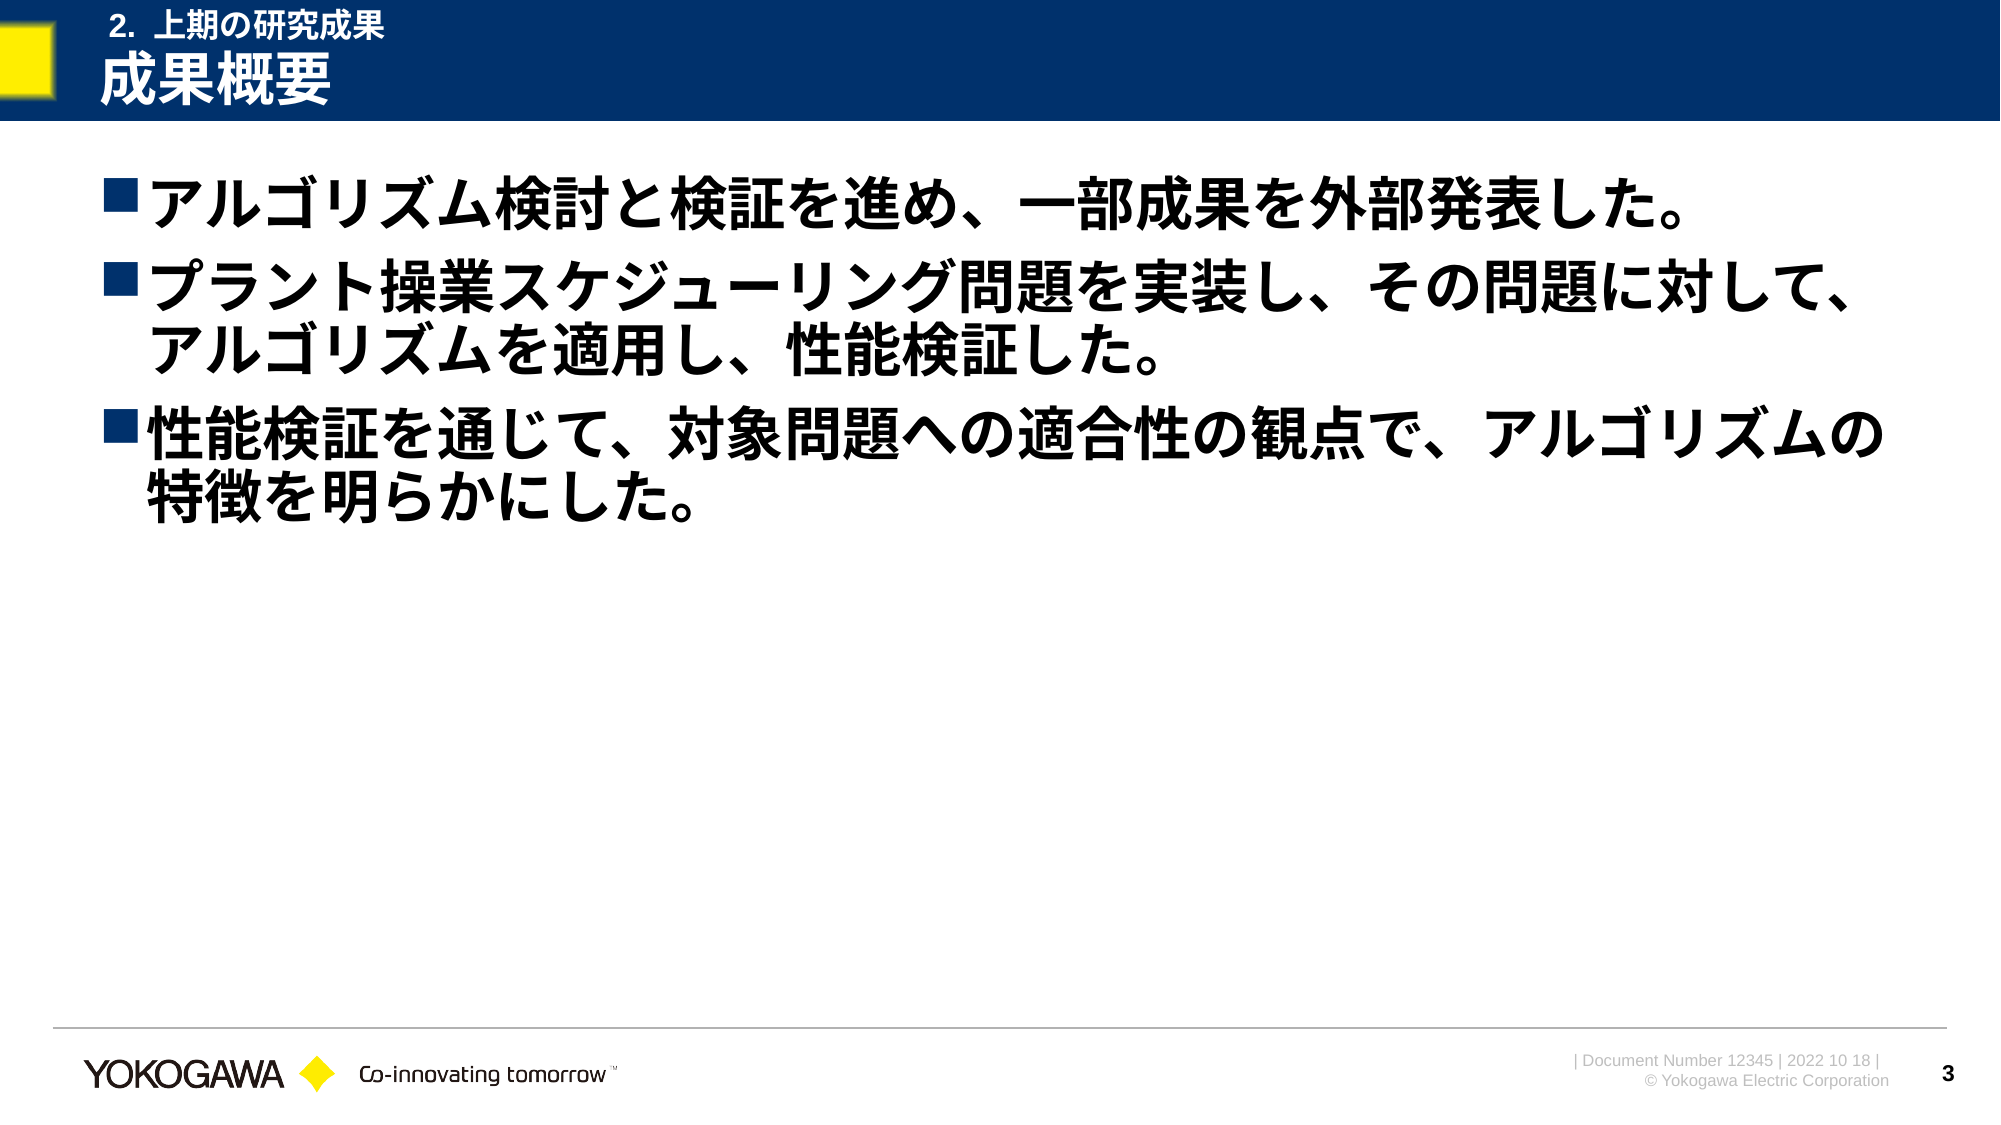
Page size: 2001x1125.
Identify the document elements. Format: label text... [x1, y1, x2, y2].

picture [0, 6, 69, 115]
slide_number 3 [1904, 1042, 1970, 1103]
picture [83, 1055, 617, 1093]
text_box アルゴリズム検討と検証を進め、一部成果を外部発表した。 プラント操業スケジューリング問題を実装し、その問題に対して、アルゴリズムを適用し、性能検証した。 性能検証を通じて、対象問題への適合性の観点で、アルゴリズムの特徴を明らかにした。 [84, 167, 1955, 554]
title 成果概要 [84, 39, 1955, 125]
text_box 2. 上期の研究成果 [93, 0, 559, 52]
